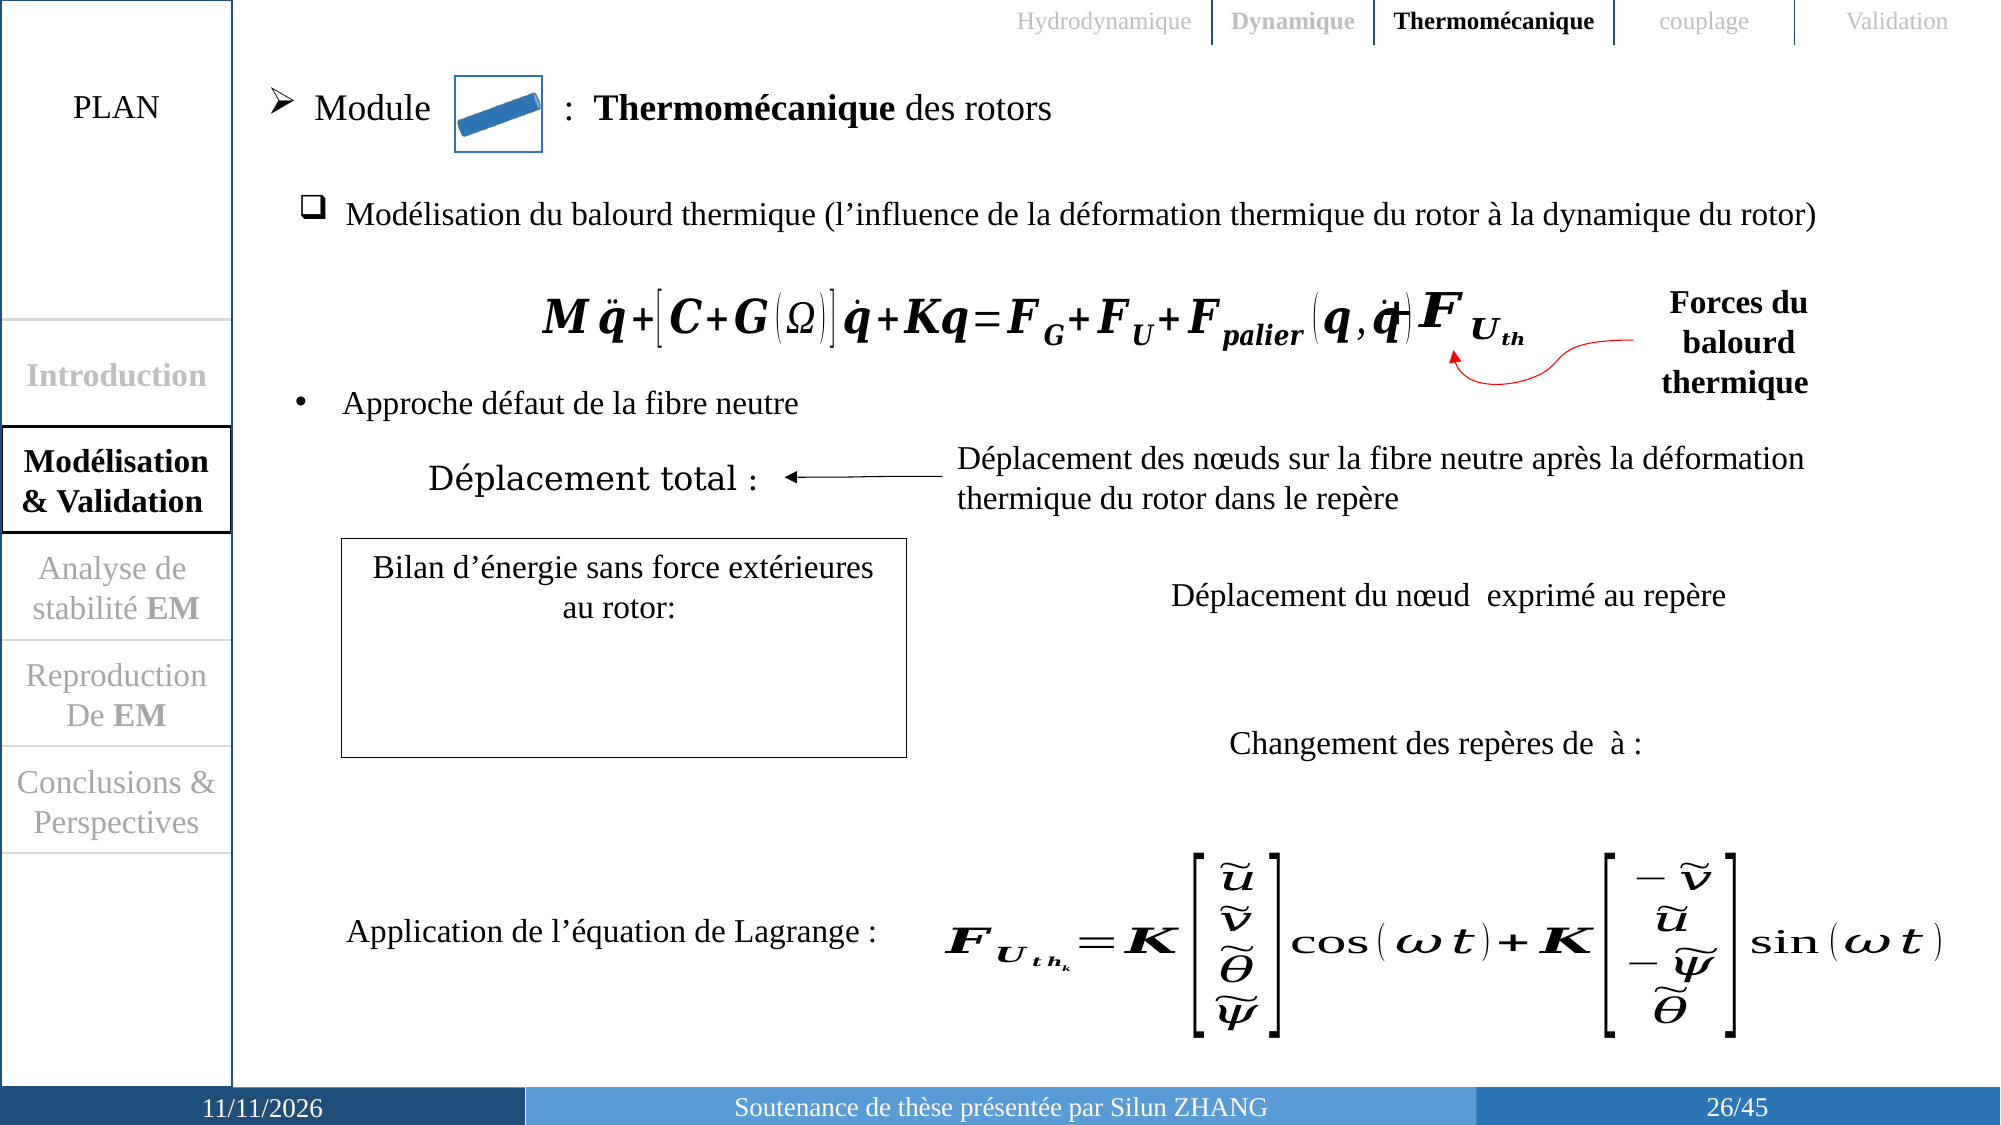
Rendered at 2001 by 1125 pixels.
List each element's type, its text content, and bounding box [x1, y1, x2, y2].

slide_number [0, 1087, 525, 1125]
table_header couplage [1615, 0, 1794, 45]
table_header Thermomécanique [1375, 0, 1613, 45]
text_box Forces du balourd thermique [1633, 272, 1845, 408]
picture [457, 92, 541, 137]
table_header Dynamique [1213, 0, 1373, 45]
footer Soutenance de thèse présentée par Silun ZHANG [526, 1087, 1477, 1125]
slide_number 26/45 [1477, 1087, 2000, 1125]
text_box Approche défaut de la fibre neutre [280, 374, 815, 429]
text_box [1453, 340, 1634, 351]
table_header Validation [1795, 0, 2000, 45]
text_box Modélisation du balourd thermique (l’influence de la déformation thermique du rotor à la dynamique du rotor) [283, 184, 1834, 240]
text_box Module : Thermomécanique des rotors [252, 75, 454, 136]
text_box Module : Thermomécanique des rotors [543, 75, 1091, 136]
text_box [454, 75, 543, 153]
text_box [0, 0, 233, 1087]
table_header Hydrodynamique [996, 0, 1211, 45]
